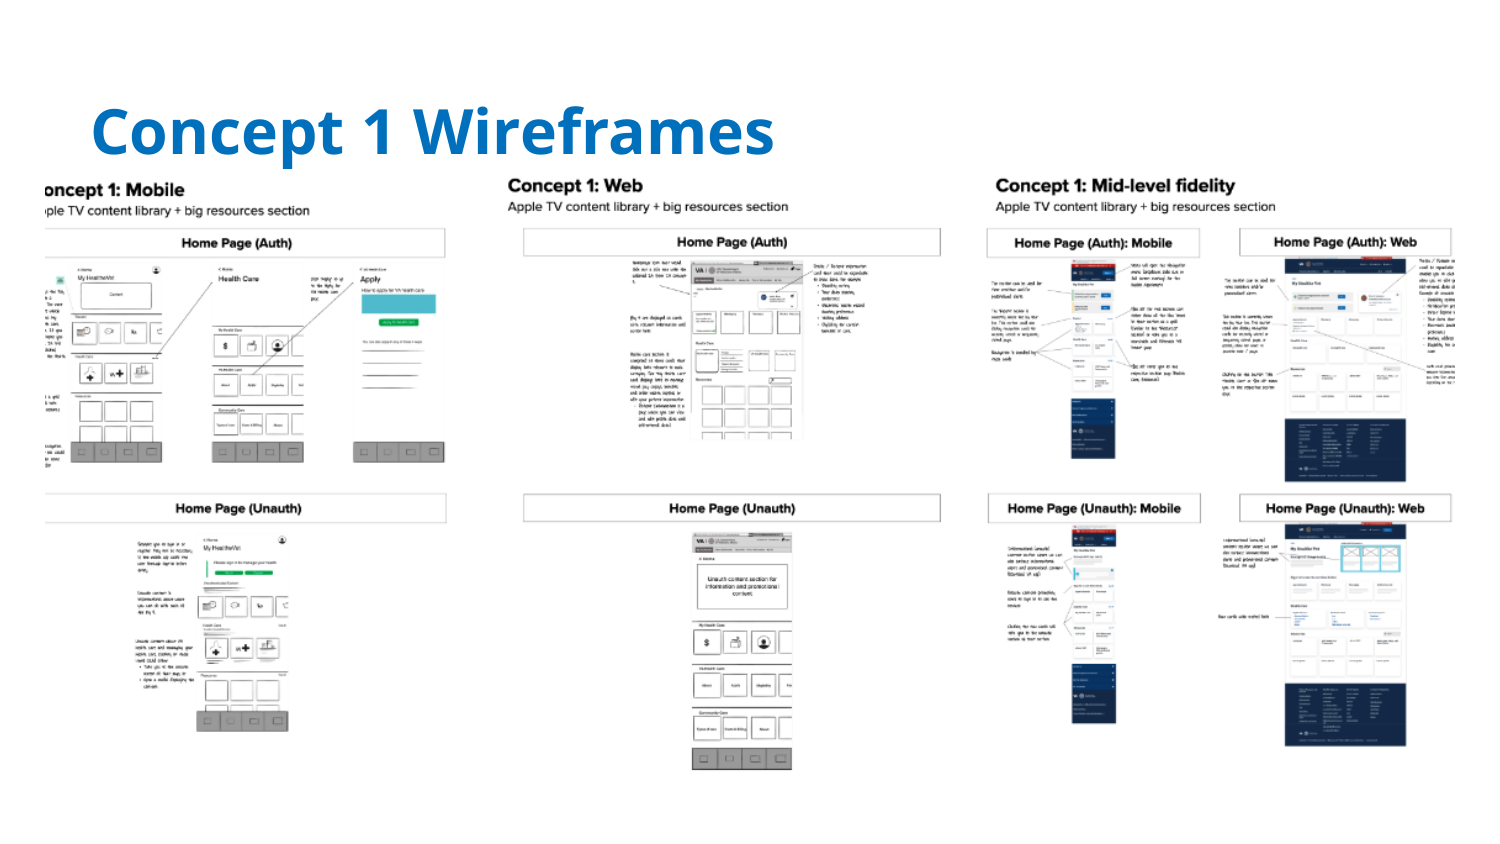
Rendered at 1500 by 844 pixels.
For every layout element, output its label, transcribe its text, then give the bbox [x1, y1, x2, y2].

picture [44, 169, 1456, 780]
title Concept 1 Wireframes [75, 84, 1425, 167]
